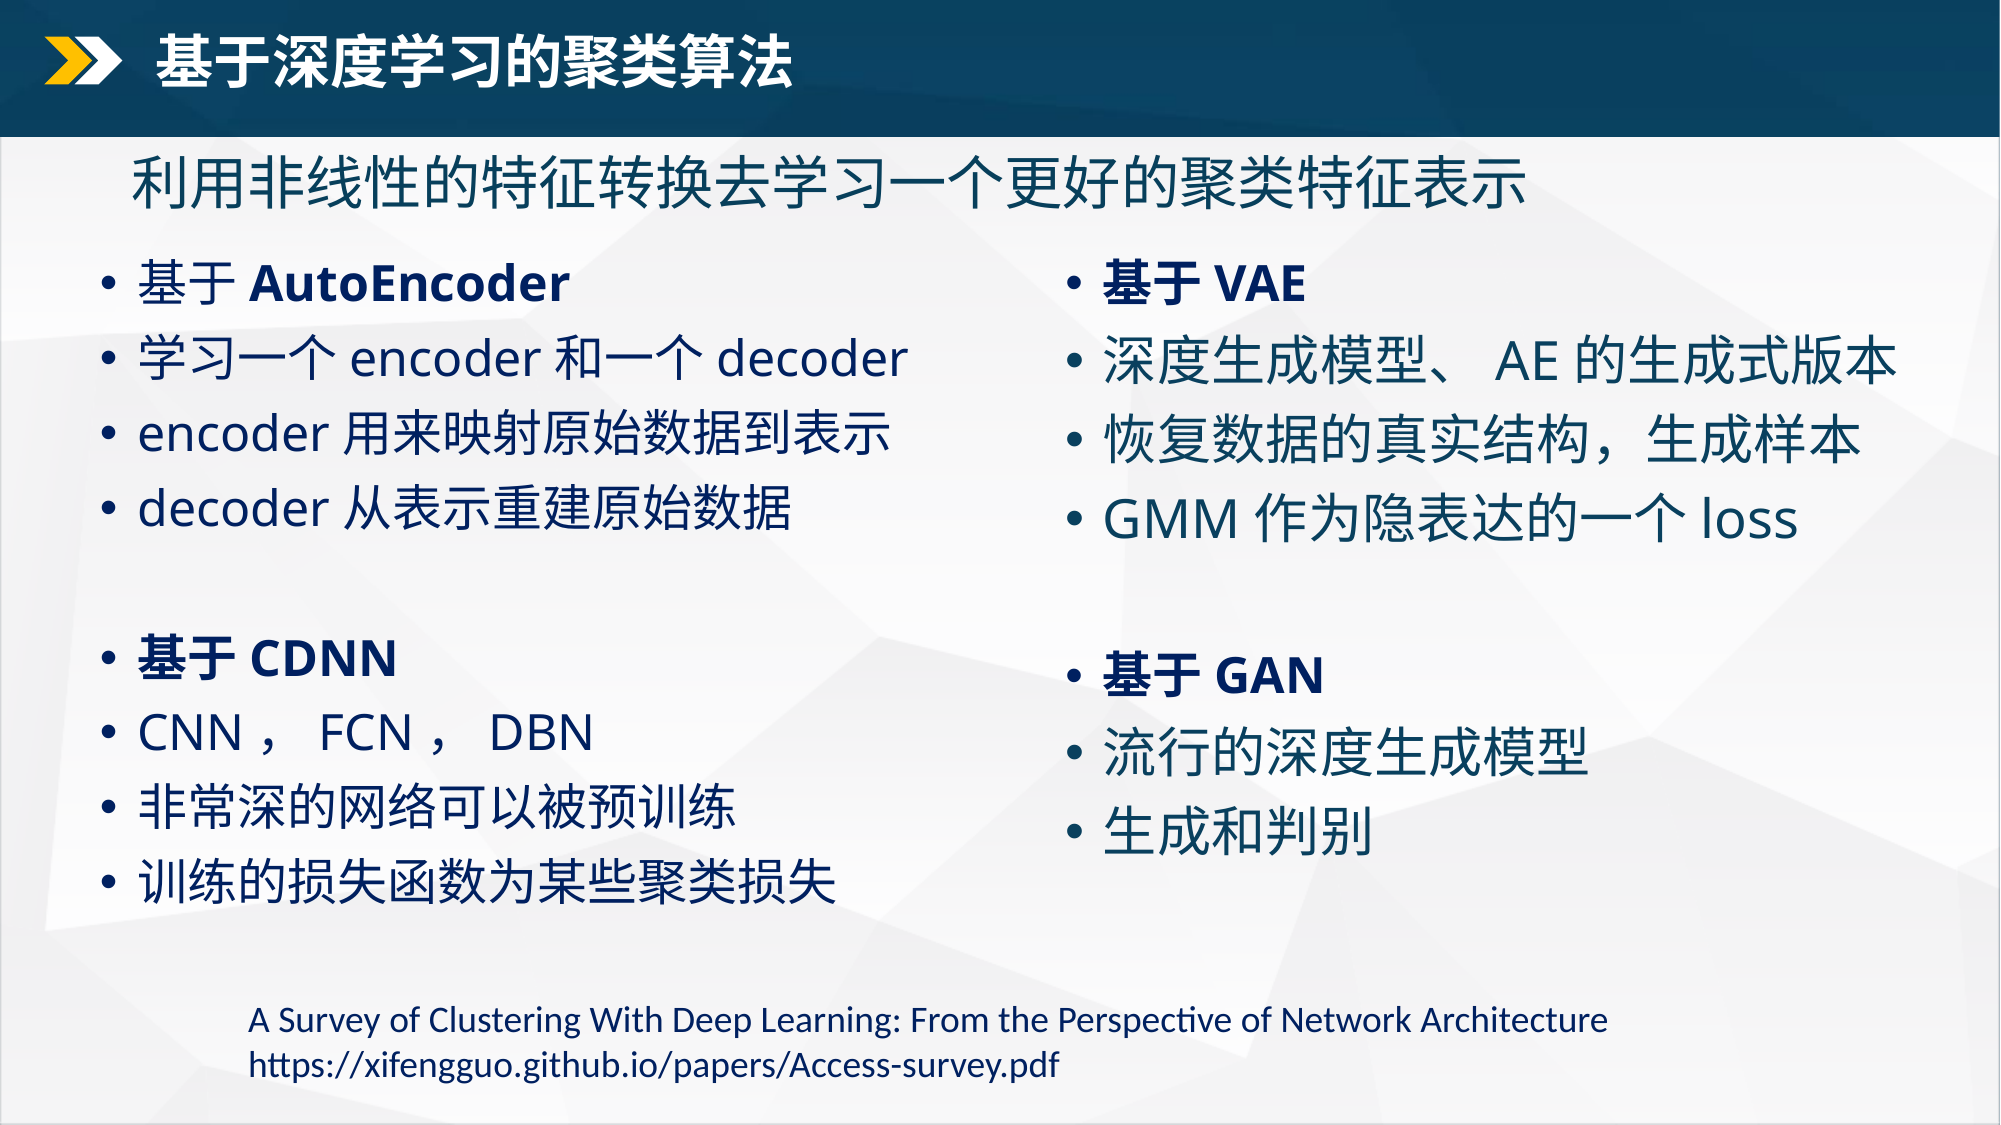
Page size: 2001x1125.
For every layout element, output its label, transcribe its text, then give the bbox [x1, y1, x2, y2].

text_box 基于深度学习的聚类算法 [153, 23, 872, 96]
picture [0, 0, 2000, 1125]
text_box 利用非线性的特征转换去学习一个更好的聚类特征表示 [116, 138, 1557, 224]
text_box A Survey of Clustering With Deep Learning: From the Perspective of Network Architecture https://xifengguo.github.io/papers/Access-survey.pdf [233, 987, 1767, 1093]
list 基于AutoEncoder 学习一个encoder和一个decoder encoder用来映射原始数据到表示 decoder从表示重建原始数据 基于CDNN CNN，FCN，DBN 非常深的网络可以被预训练 训练的损失函数为某些聚类损失 [99, 258, 1006, 1069]
list 基于VAE 深度生成模型、AE的生成式版本 恢复数据的真实结构，生成样本 GMM作为隐表达的一个loss 基于GAN 流行的深度生成模型 生成和判别 [1065, 258, 1900, 959]
